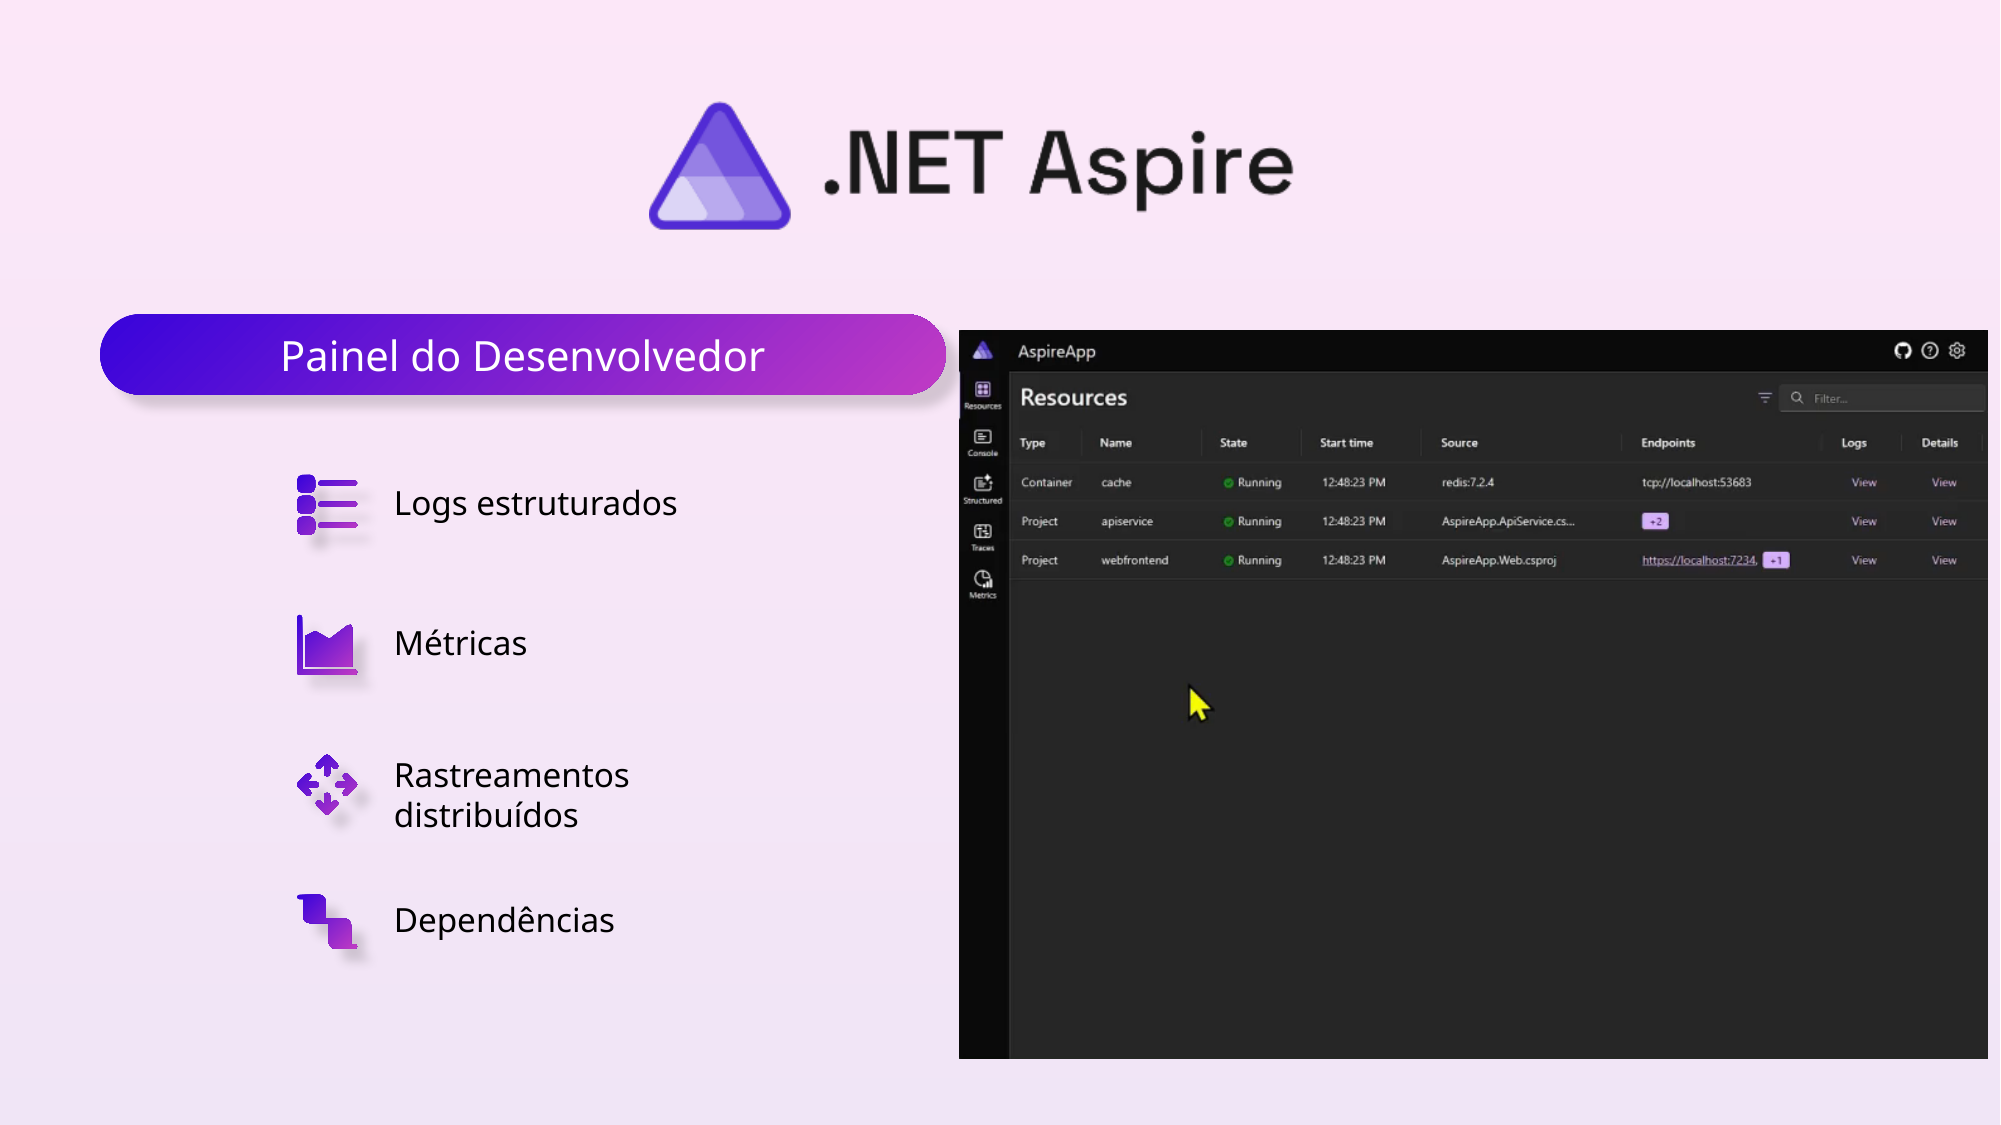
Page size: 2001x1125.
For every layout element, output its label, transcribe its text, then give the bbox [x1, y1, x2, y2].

picture [648, 82, 1352, 272]
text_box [958, 329, 1989, 1060]
text_box Painel do Desenvolvedor [100, 314, 946, 395]
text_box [296, 474, 750, 950]
